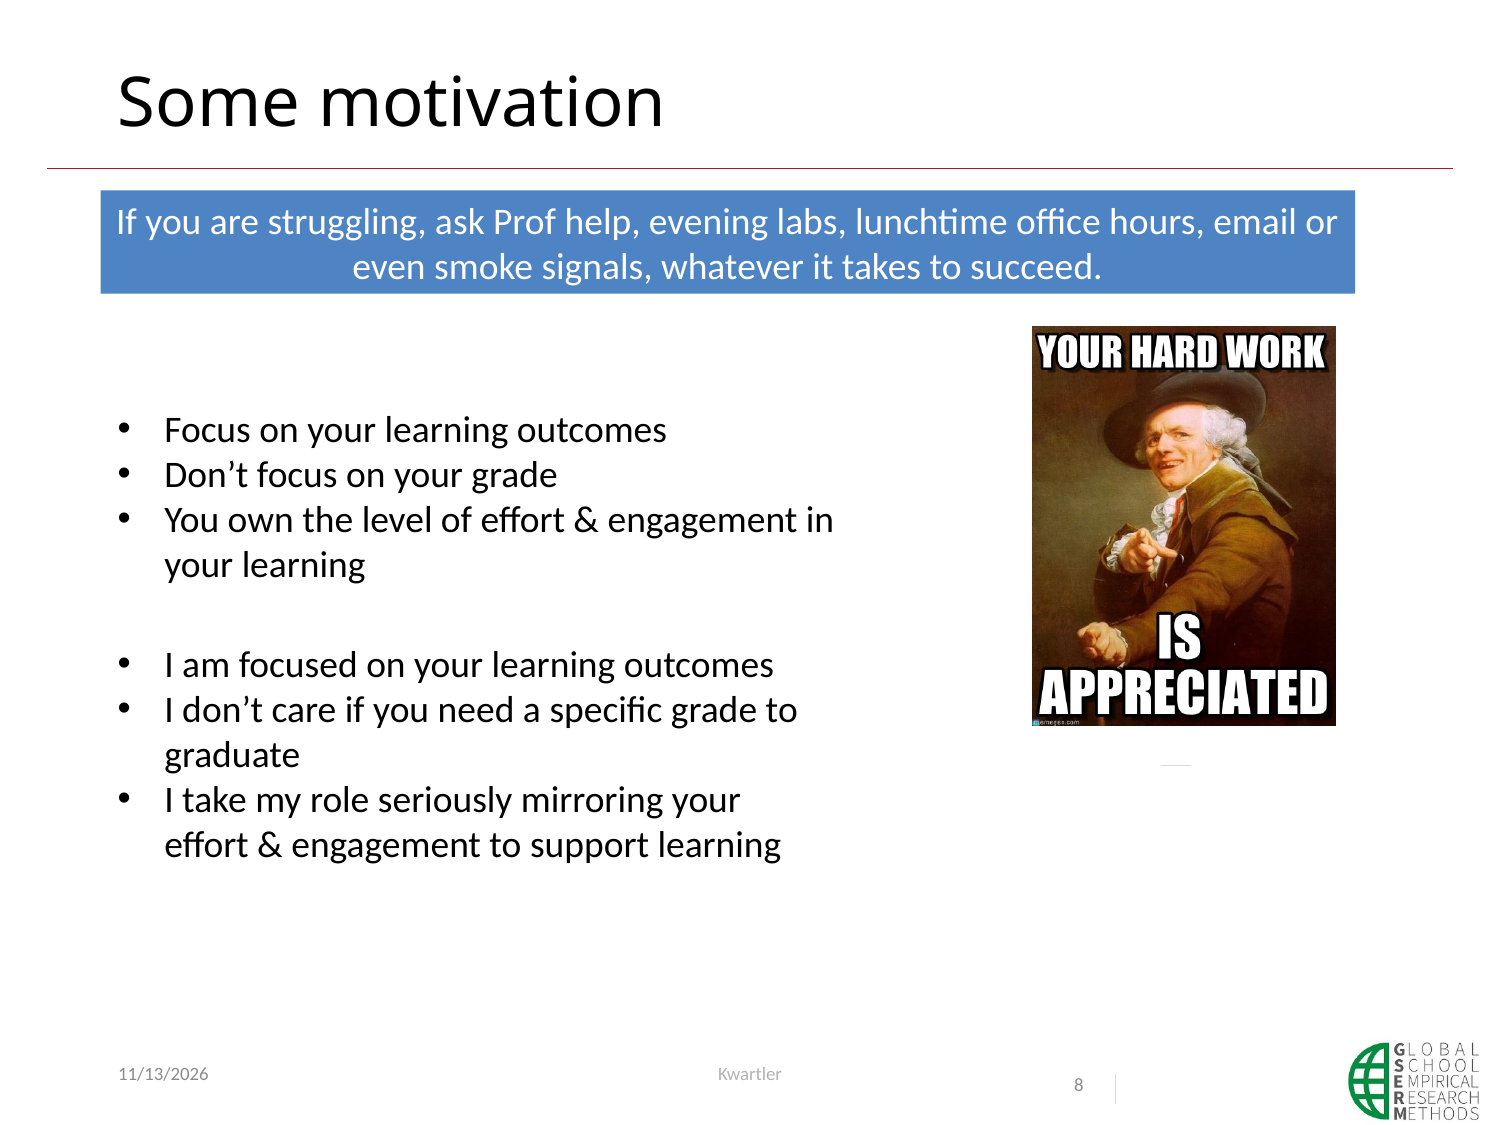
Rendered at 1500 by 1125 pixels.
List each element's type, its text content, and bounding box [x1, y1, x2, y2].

text_box If you are struggling, ask Prof help, evening labs, lunchtime office hours, email or even smoke signals, whatever it takes to succeed. [100, 189, 1356, 295]
text_box Focus on your learning outcomes Don’t focus on your grade You own the level of effort & engagement in your learning [102, 397, 911, 593]
picture [1342, 1035, 1500, 1125]
slide_number 8 [1059, 1042, 1200, 1103]
text_box I am focused on your learning outcomes I don’t care if you need a specific grade to graduate I take my role seriously mirroring your effort & engagement to support learning [102, 632, 846, 872]
footer Kwartler [496, 1042, 1004, 1103]
title Some motivation [103, 59, 1397, 157]
picture [1032, 326, 1336, 726]
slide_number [103, 1042, 441, 1103]
